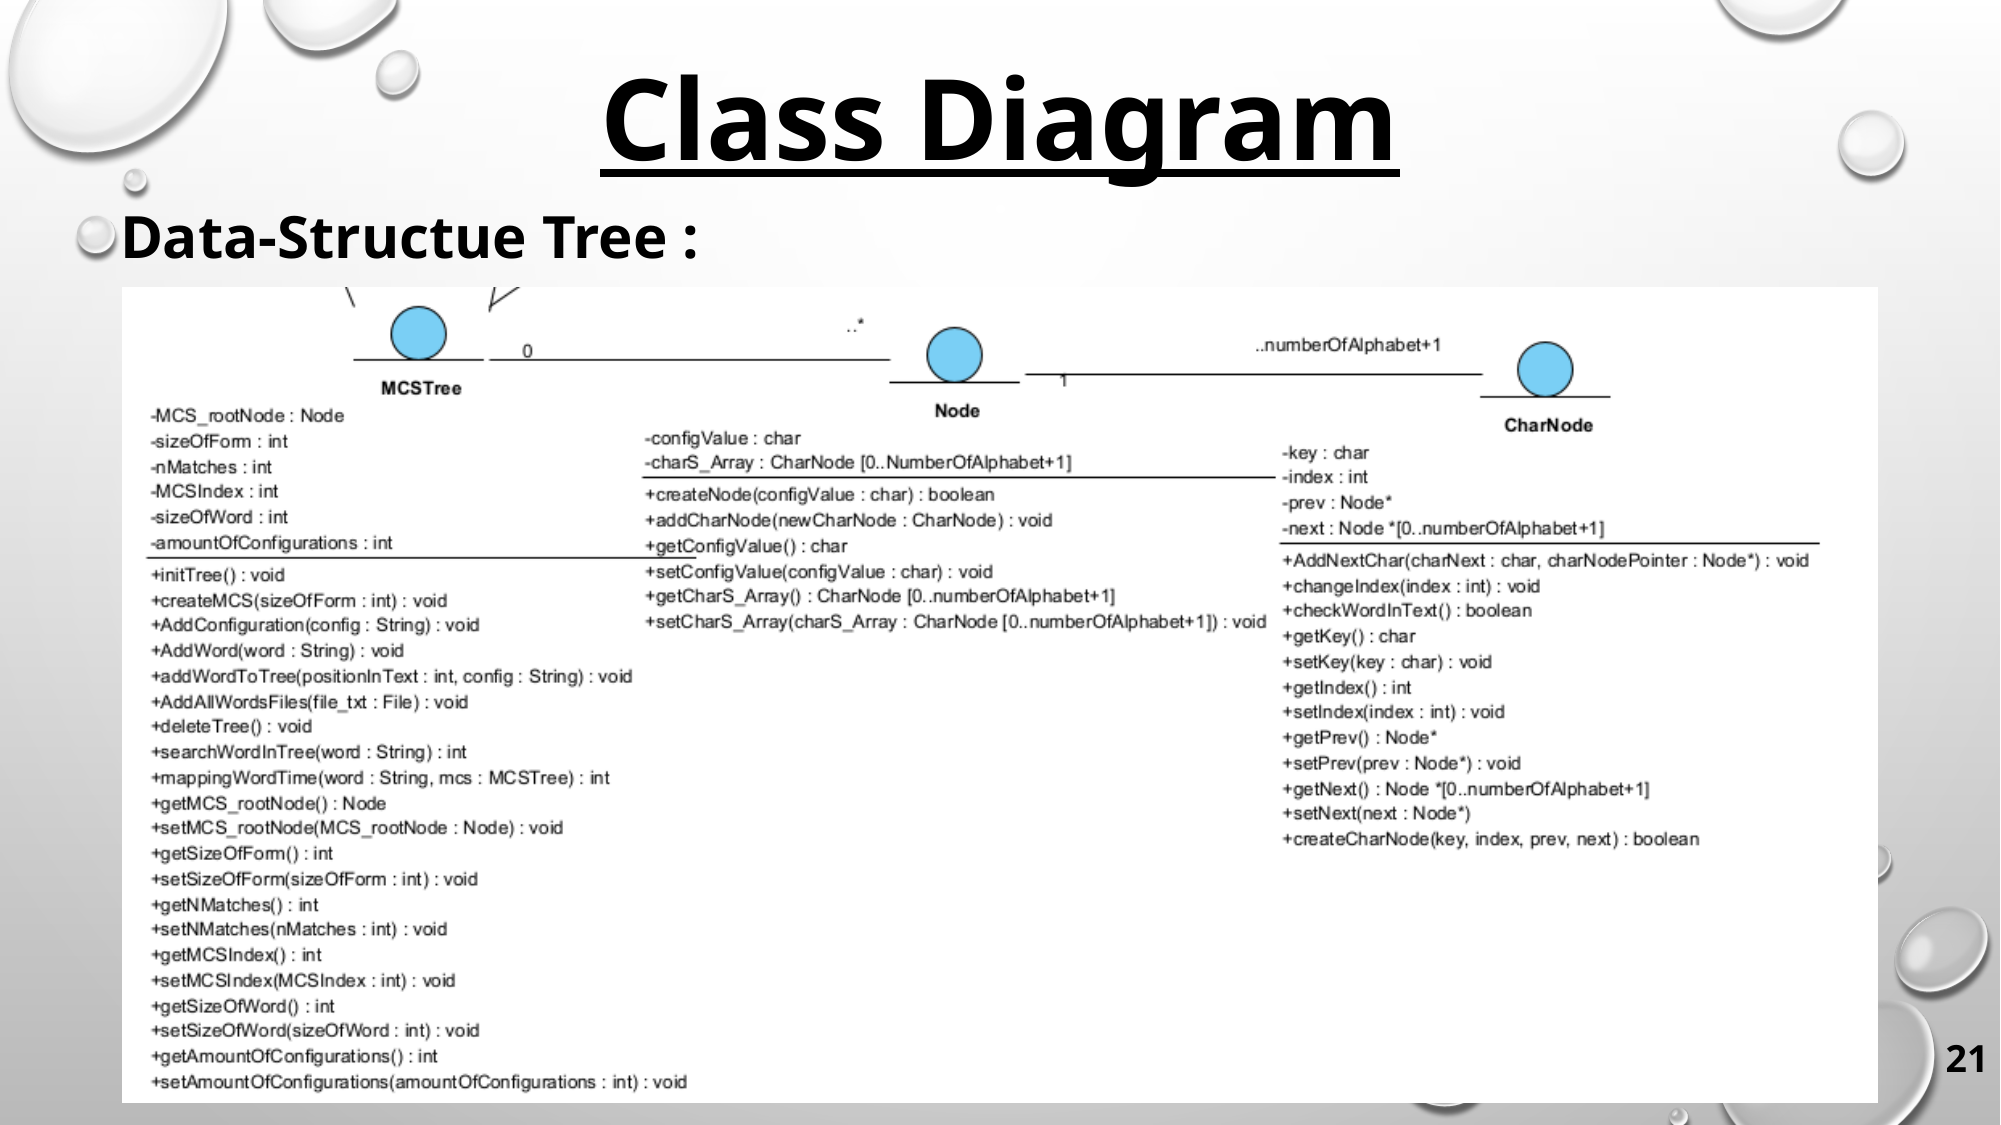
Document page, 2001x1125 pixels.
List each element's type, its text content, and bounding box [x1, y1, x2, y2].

text_box 21 [1912, 1011, 2000, 1105]
picture [0, 0, 171, 192]
picture [0, 0, 2000, 1125]
text_box Class Diagram [171, 0, 1829, 232]
text_box Data-Structue Tree : [0, 192, 915, 278]
